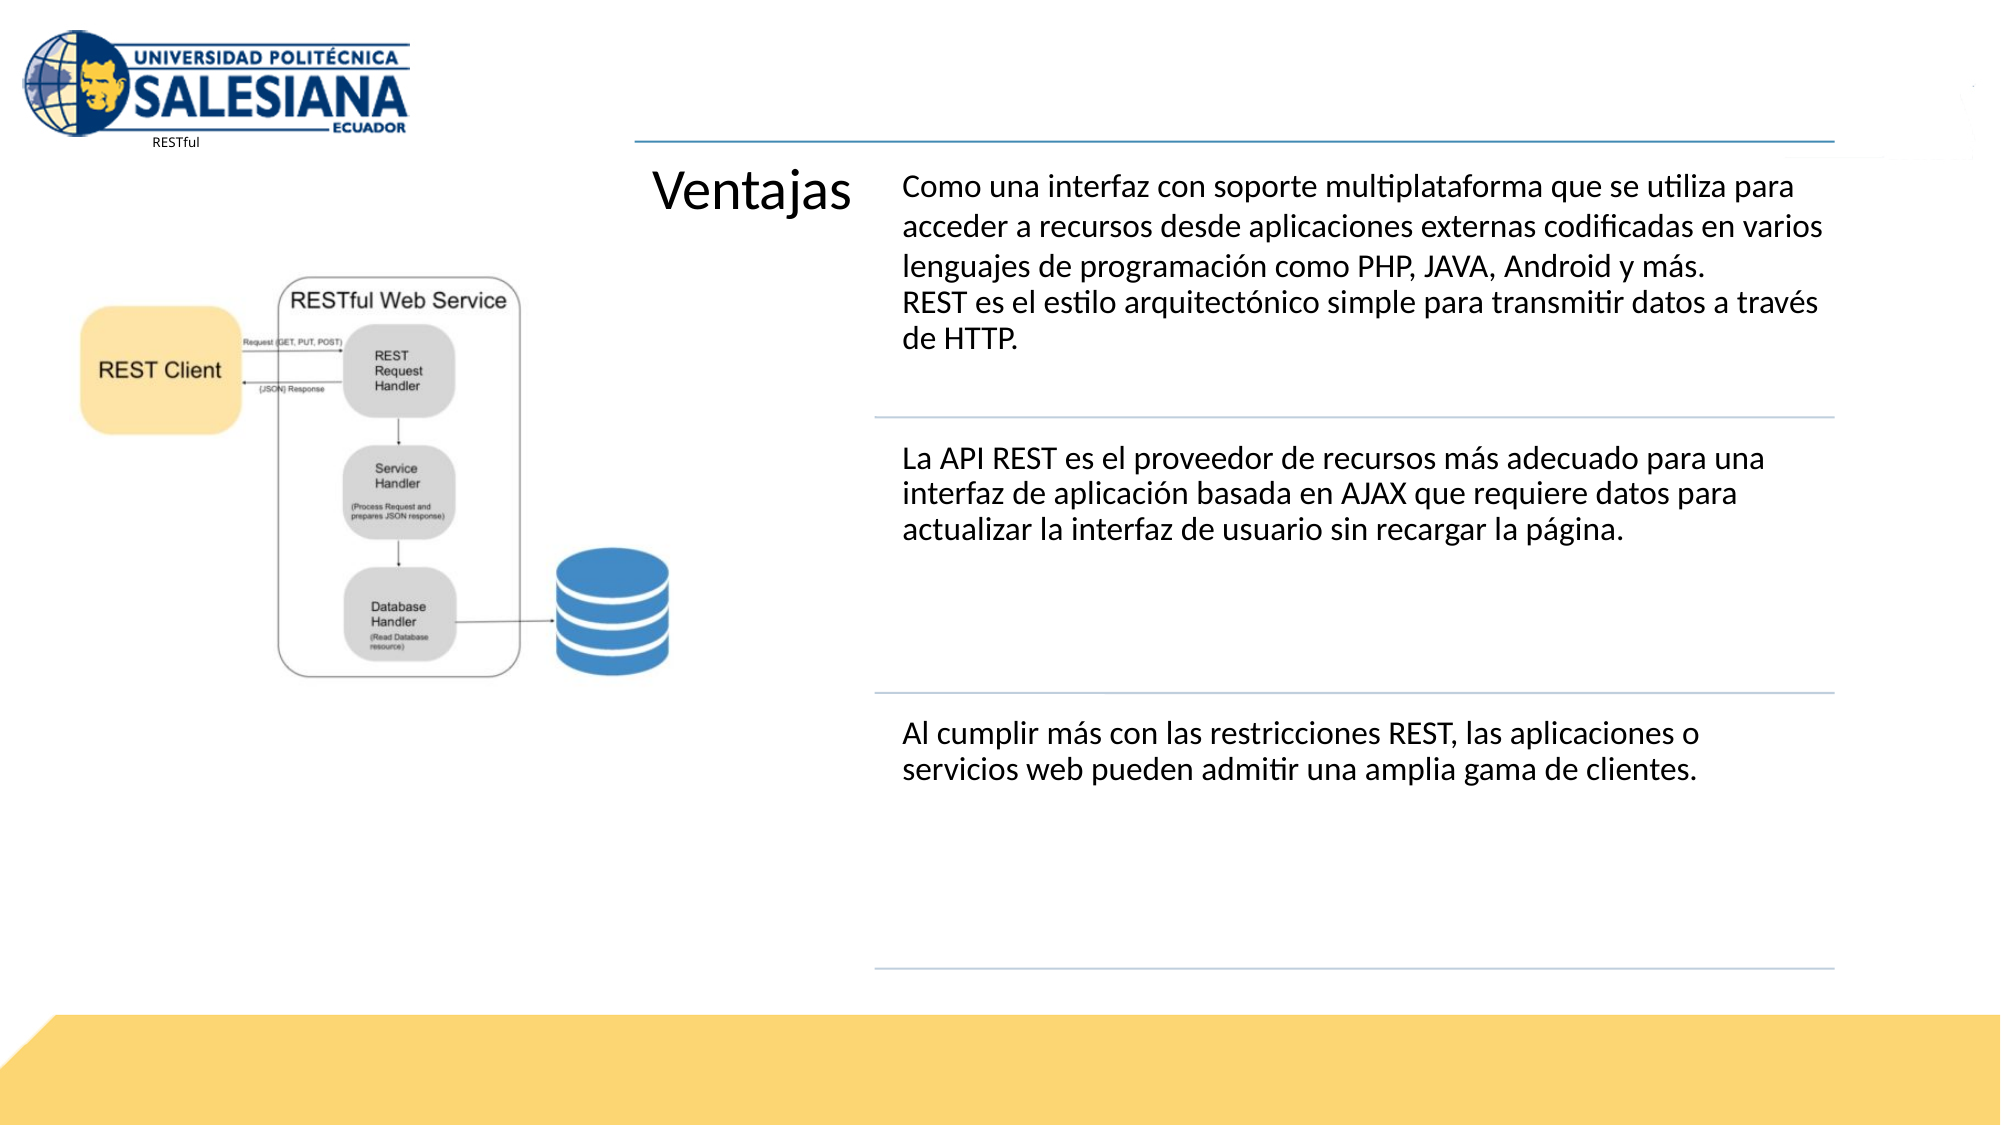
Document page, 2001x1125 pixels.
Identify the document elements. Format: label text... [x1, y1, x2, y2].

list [634, 141, 1835, 982]
title RESTful [137, 127, 1863, 278]
picture [0, 0, 2001, 1125]
